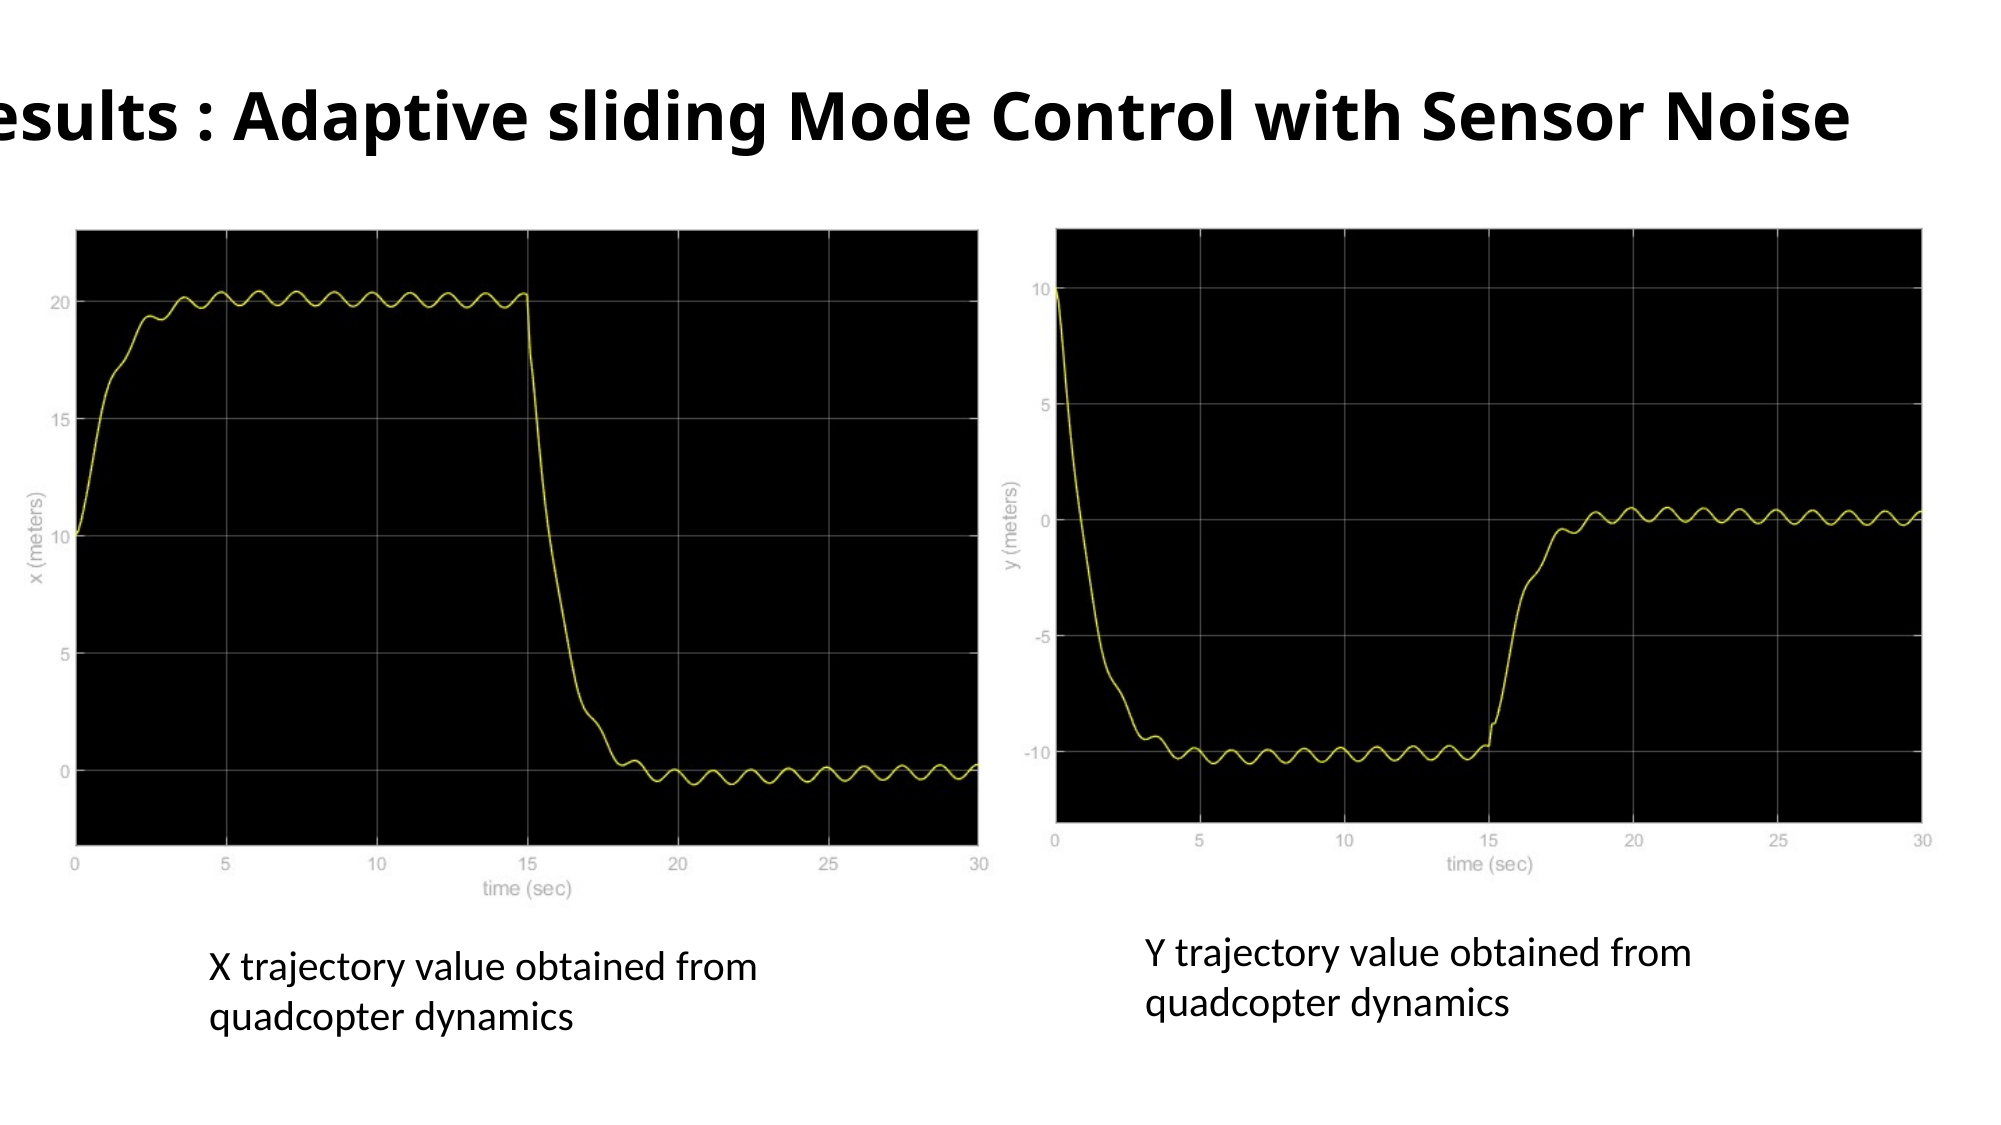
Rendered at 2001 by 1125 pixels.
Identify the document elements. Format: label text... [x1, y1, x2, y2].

picture [24, 216, 1943, 908]
text_box X trajectory value obtained from quadcopter dynamics [194, 931, 948, 1047]
title Results : Adaptive sliding Mode Control with Sensor Noise [0, 0, 2000, 163]
text_box Y trajectory value obtained from quadcopter dynamics [1130, 917, 1884, 1033]
